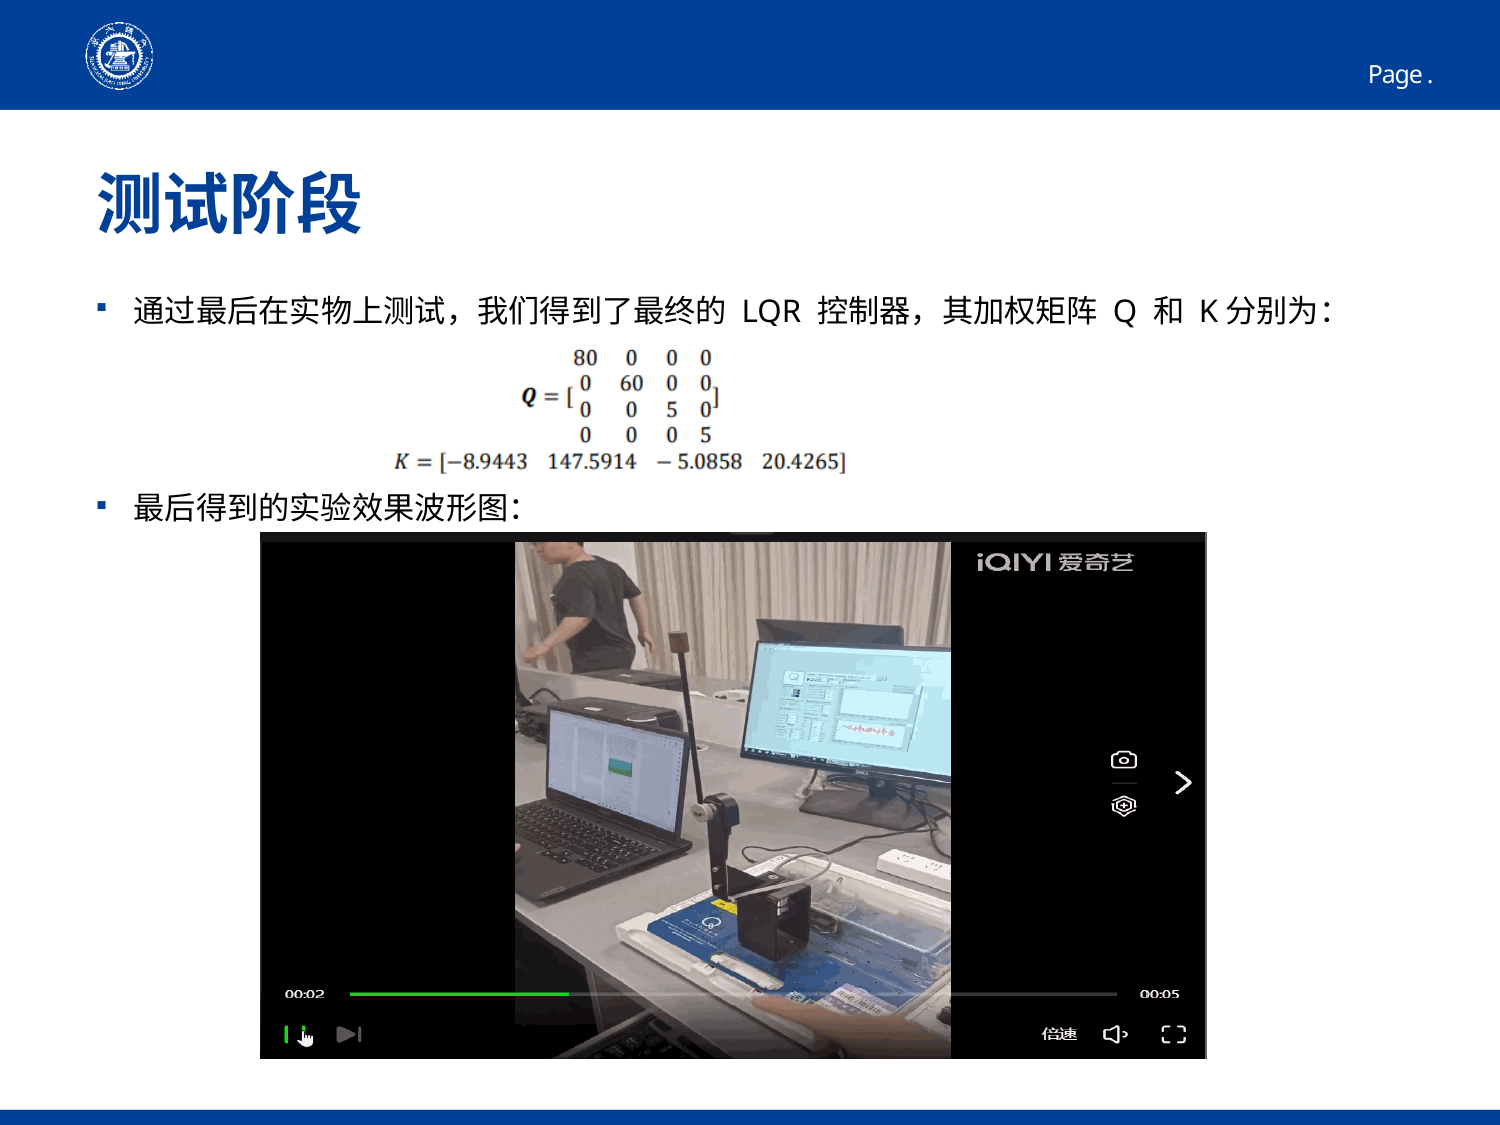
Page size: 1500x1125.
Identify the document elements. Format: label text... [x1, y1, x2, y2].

picture [81, 17, 157, 93]
picture [260, 532, 1207, 1059]
picture [385, 326, 851, 484]
list 通过最后在实物上测试，我们得到了最终的 LQR 控制器，其加权矩阵 Q 和 K分别为： 最后得到的实验效果波形图： [81, 276, 1455, 1084]
title 测试阶段 [81, 159, 1455, 254]
slide_number 25 [1426, 51, 1487, 97]
